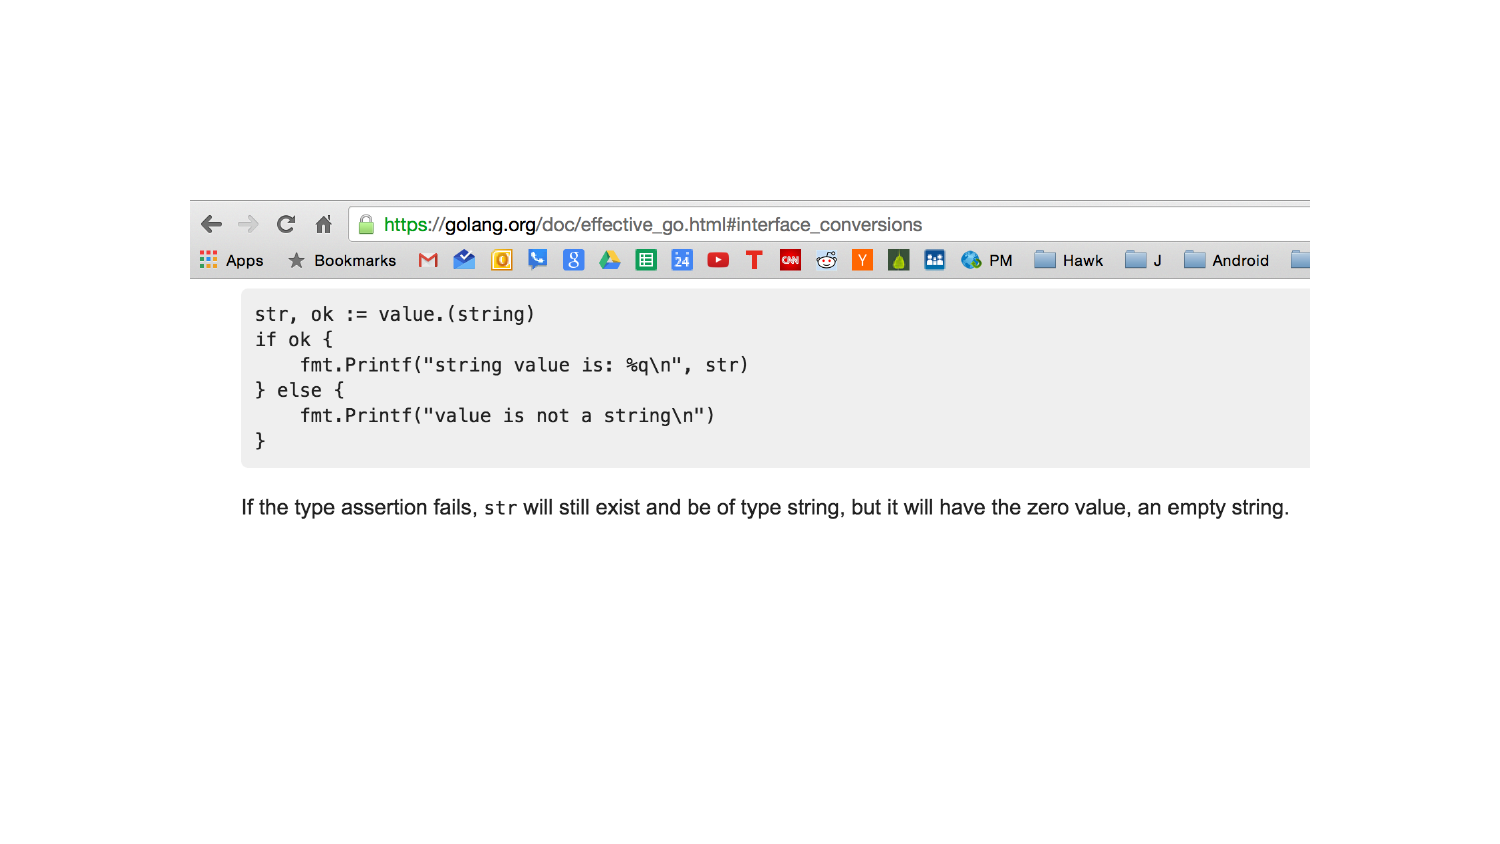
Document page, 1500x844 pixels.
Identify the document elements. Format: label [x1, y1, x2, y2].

picture [189, 199, 1311, 542]
